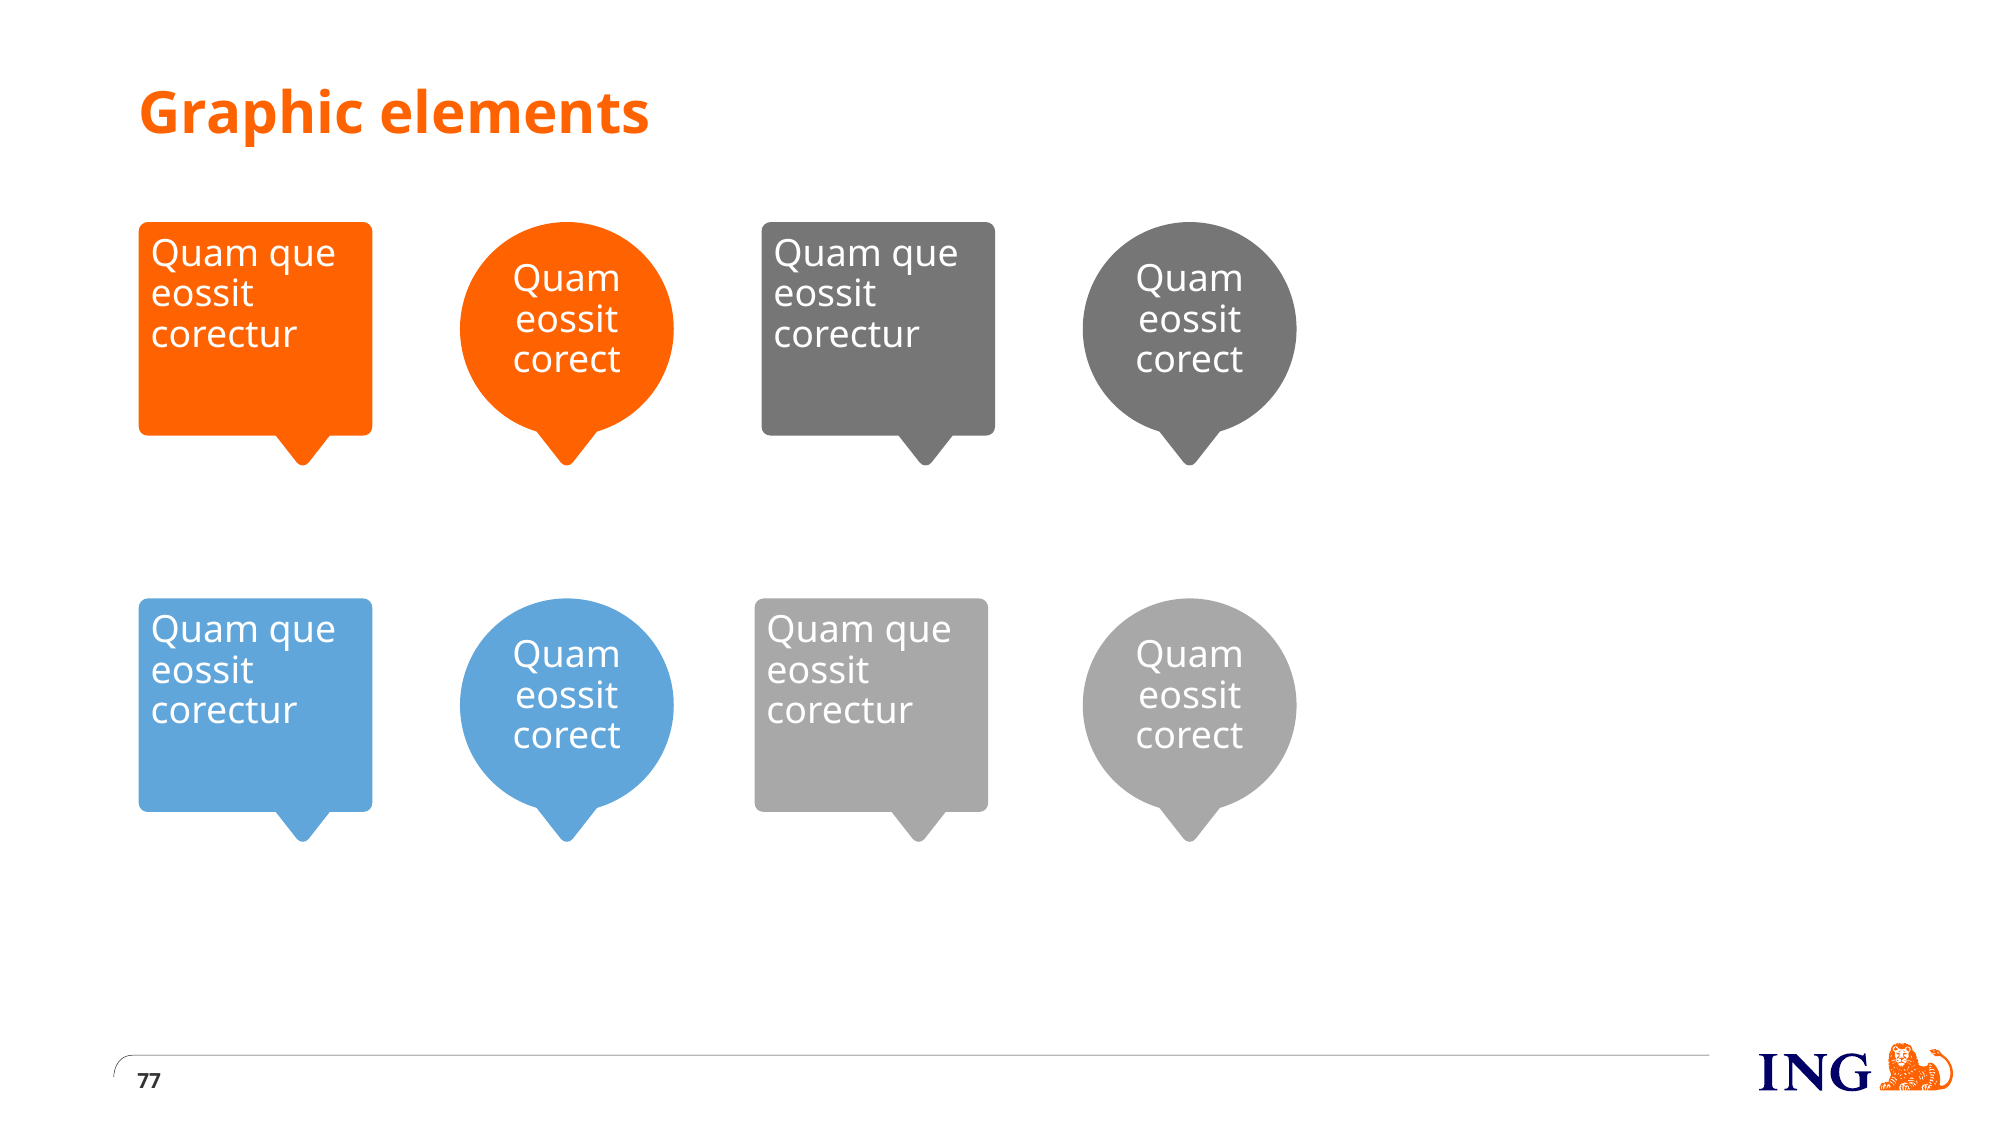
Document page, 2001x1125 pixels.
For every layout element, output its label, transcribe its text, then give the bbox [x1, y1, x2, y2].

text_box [459, 598, 674, 843]
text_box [459, 222, 674, 467]
title Graphic elements [138, 46, 1860, 187]
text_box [754, 598, 989, 843]
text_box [138, 598, 373, 843]
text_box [138, 222, 373, 467]
slide_number 77 [137, 1066, 219, 1097]
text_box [1082, 222, 1297, 467]
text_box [1082, 598, 1297, 843]
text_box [761, 222, 996, 467]
